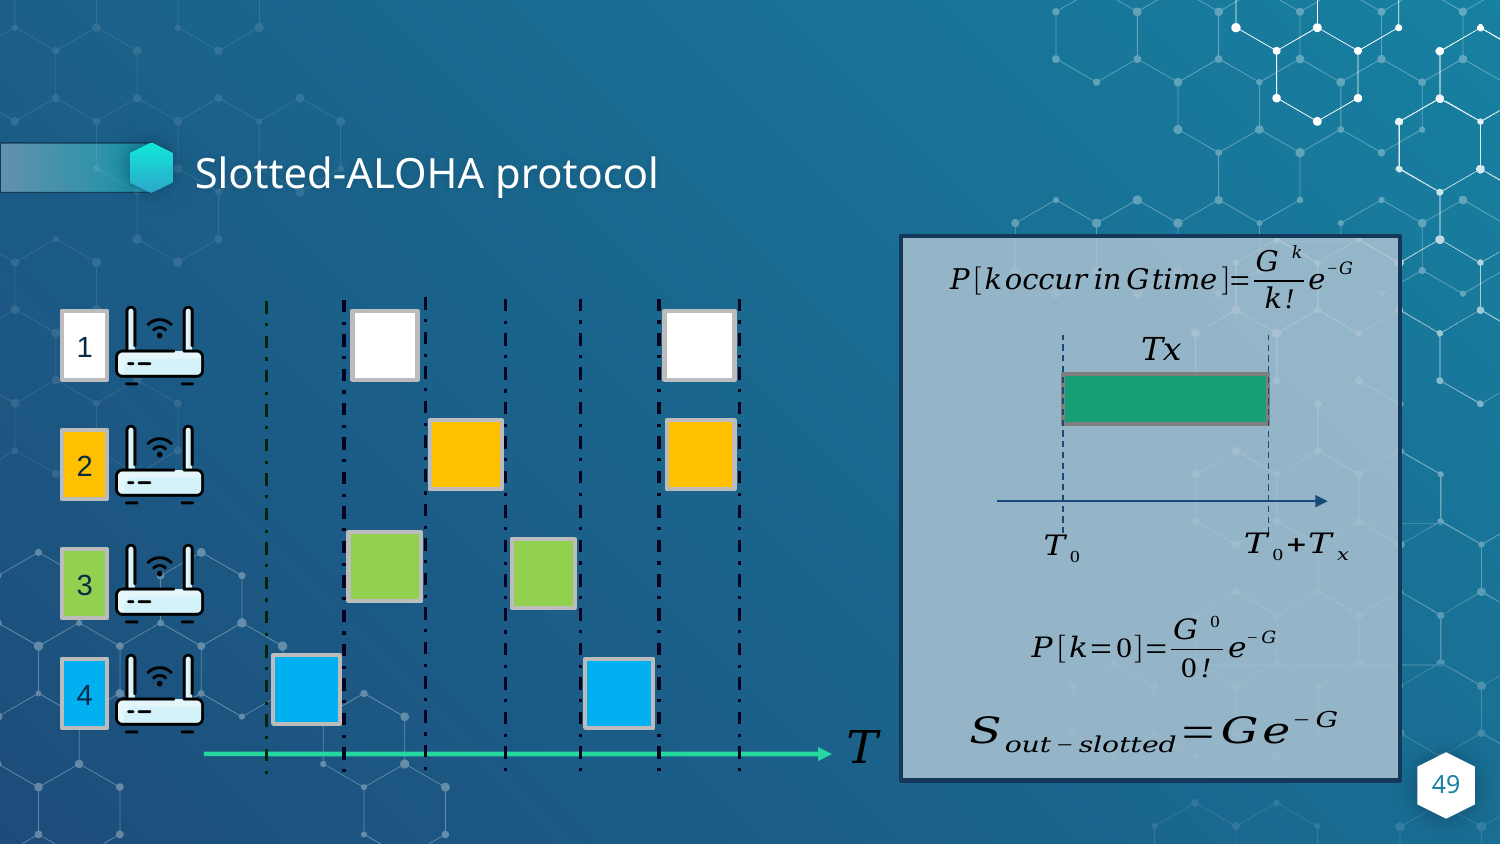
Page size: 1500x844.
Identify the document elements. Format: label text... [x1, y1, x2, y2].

text_box [585, 657, 654, 730]
text_box [272, 653, 339, 726]
picture [115, 648, 205, 738]
text_box [1068, 372, 1263, 426]
slide_number 49 [1417, 752, 1475, 819]
text_box 2 [60, 428, 109, 501]
text_box [664, 309, 735, 382]
title Slotted-ALOHA protocol [194, 145, 1500, 204]
picture [115, 300, 205, 390]
picture [115, 539, 205, 628]
text_box [348, 530, 421, 603]
text_box 4 [60, 657, 109, 730]
text_box [899, 234, 1402, 783]
text_box [431, 418, 501, 491]
text_box [511, 537, 575, 610]
text_box [350, 309, 420, 382]
picture [115, 420, 205, 509]
text_box 1 [60, 309, 109, 382]
text_box 3 [60, 547, 109, 620]
text_box [665, 418, 735, 491]
